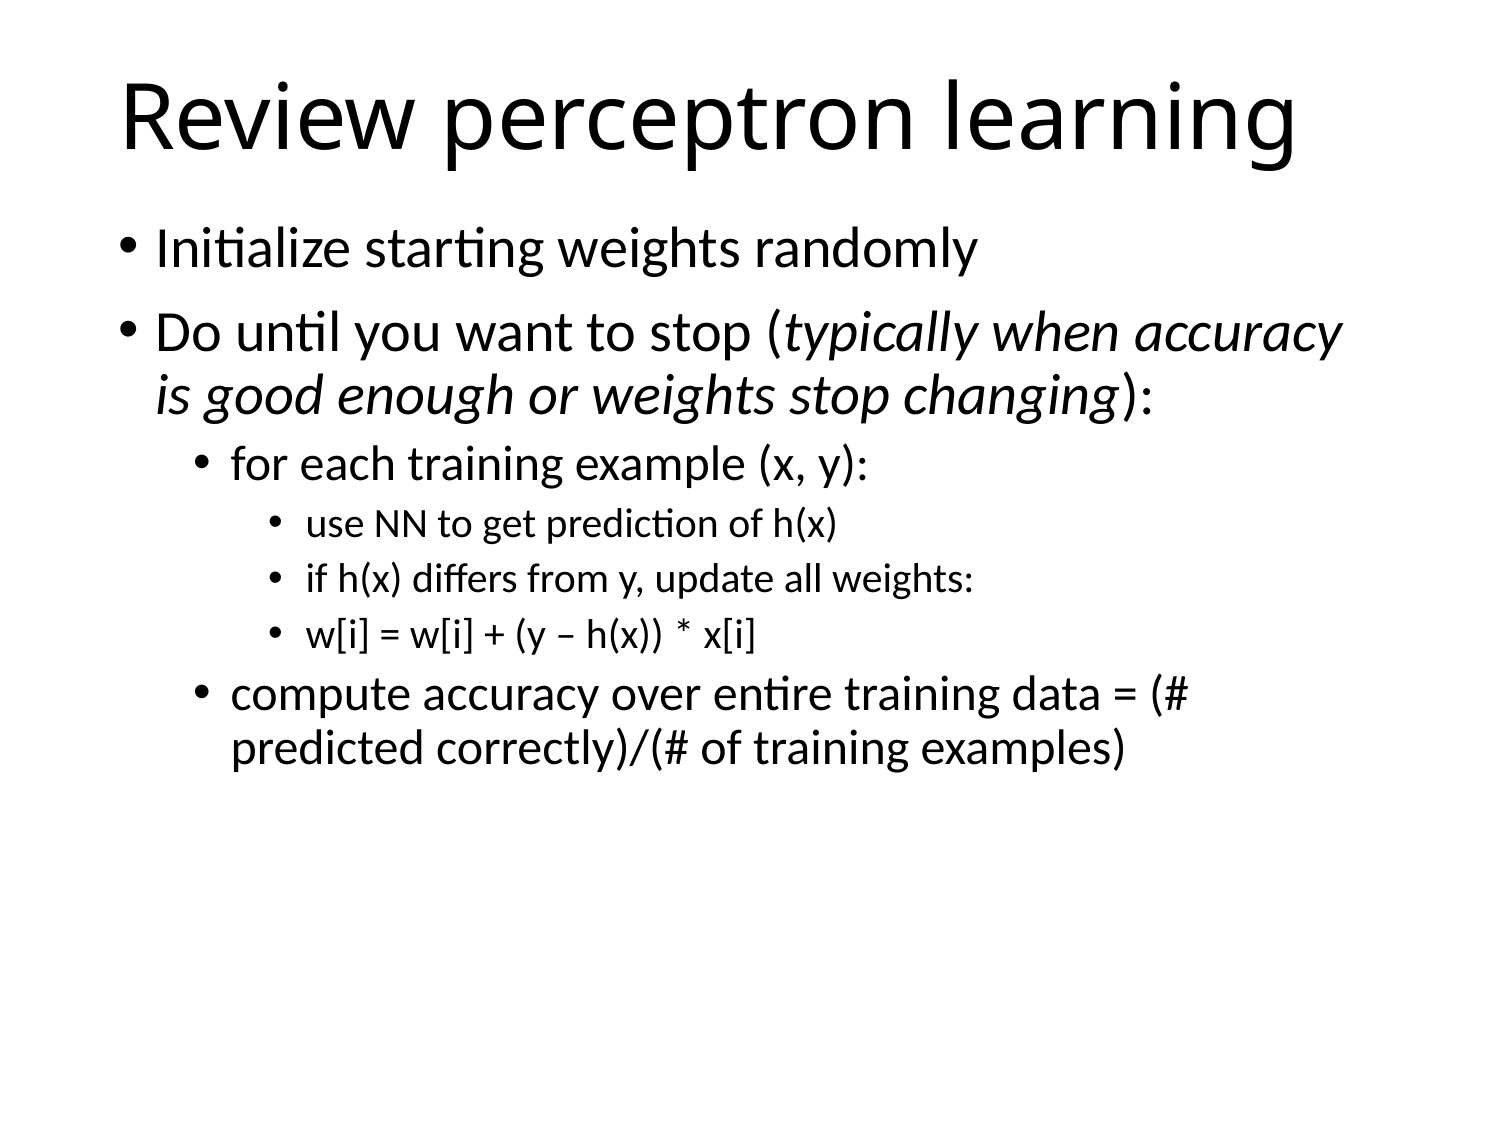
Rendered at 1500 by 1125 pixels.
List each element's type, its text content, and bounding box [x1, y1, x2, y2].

title Review perceptron learning [103, 59, 1397, 180]
list Initialize starting weights randomly Do until you want to stop (typically when accuracy is good enough or weights stop changing): for each training example (x, y): use NN to get prediction of h(x) if h(x) differs from y, update all weights: w[i] = w[i] + (y – h(x)) * x[i] compute accuracy over entire training data = (# predicted correctly)/(# of training examples) [103, 209, 1397, 1014]
